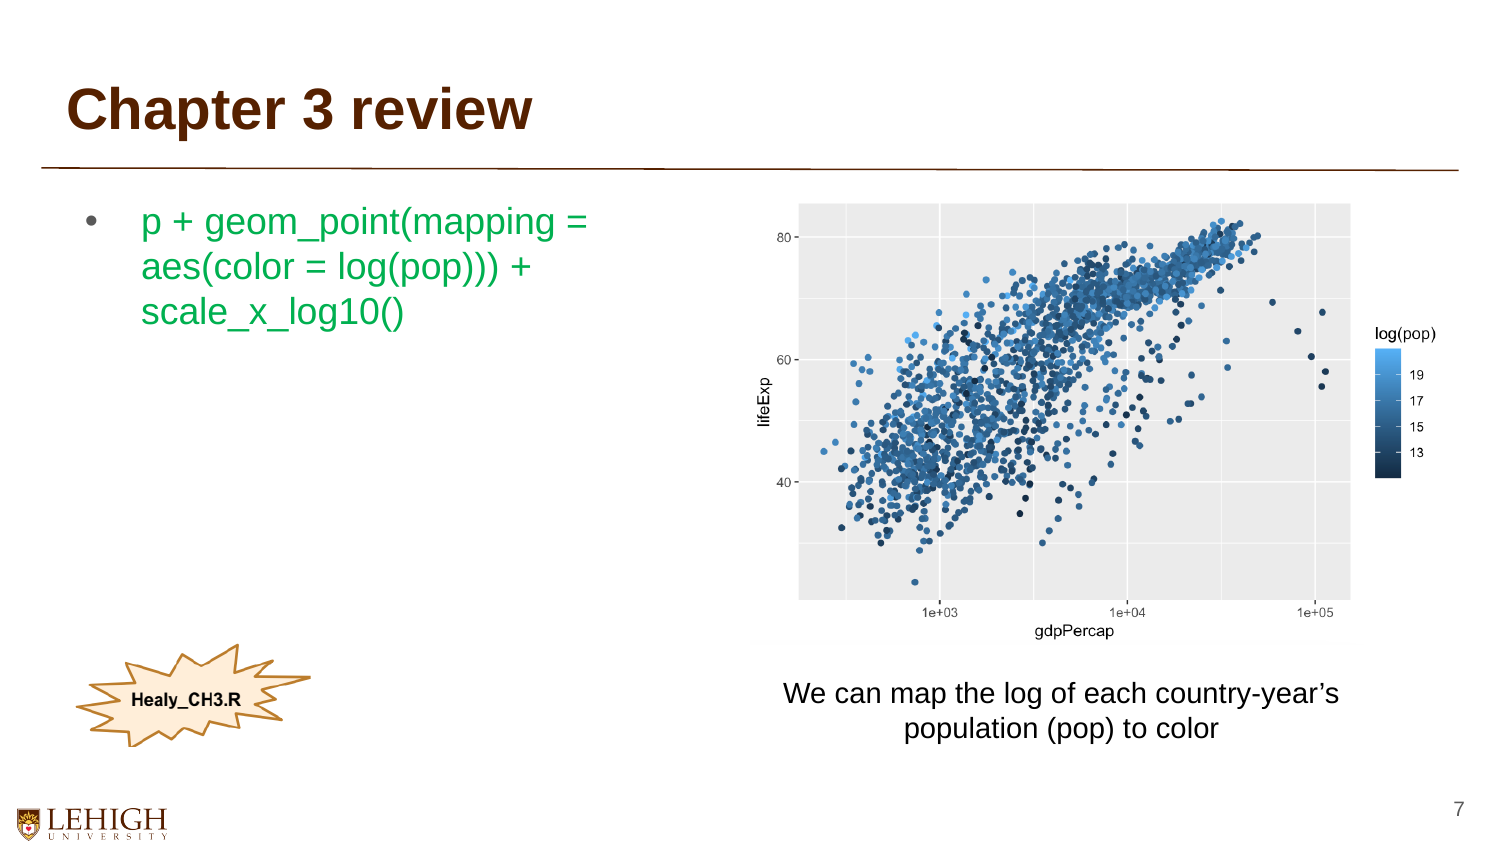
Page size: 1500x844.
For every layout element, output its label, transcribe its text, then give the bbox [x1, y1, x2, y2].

picture [17, 808, 167, 841]
picture [75, 642, 311, 747]
list p + geom_point(mapping = aes(color = log(pop))) + scale_x_log10() [51, 182, 699, 720]
title Chapter 3 review [51, 56, 1449, 156]
slide_number 7 [1389, 776, 1480, 841]
picture [749, 198, 1444, 646]
text_box We can map the log of each country-year’s population (pop) to color [749, 667, 1374, 753]
